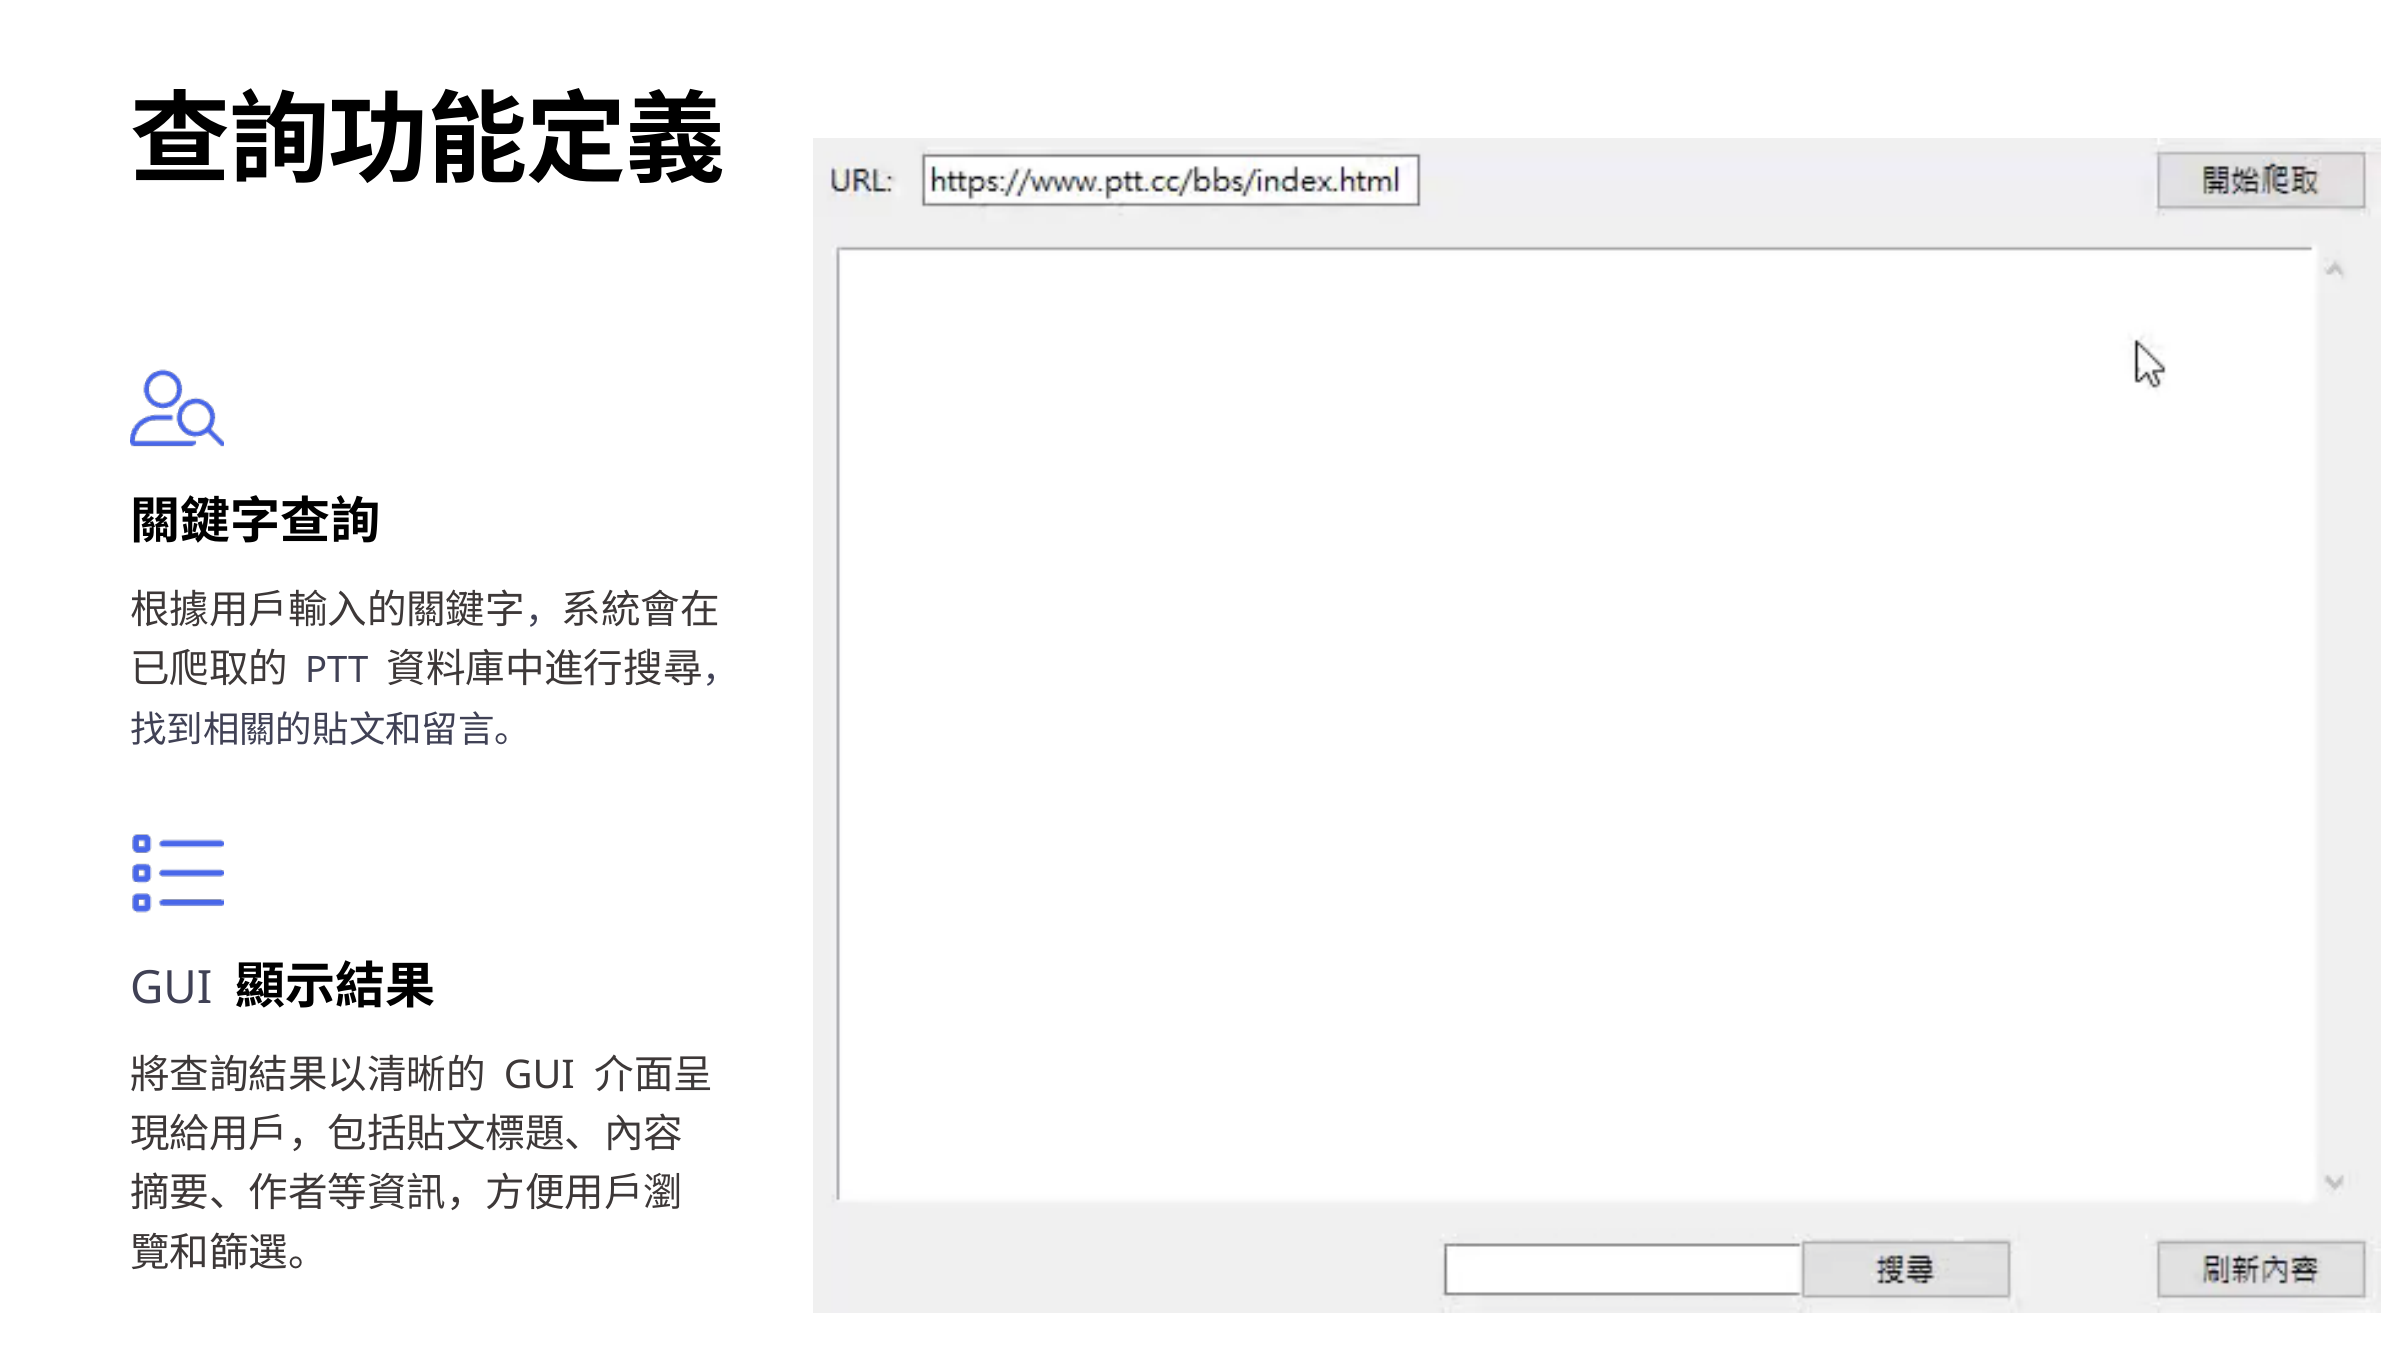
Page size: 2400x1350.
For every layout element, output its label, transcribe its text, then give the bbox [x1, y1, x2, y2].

picture [129, 360, 224, 455]
text_box 關鍵字查詢 [130, 491, 596, 550]
text_box 查詢功能定義 [130, 79, 1061, 196]
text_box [811, 136, 2382, 1315]
text_box 根據用戶輸入的關鍵字，系統會在已爬取的 PTT 資料庫中進行搜尋，找到相關的貼文和留言。 [130, 571, 722, 751]
picture [129, 825, 224, 920]
text_box GUI 顯示結果 [130, 956, 596, 1015]
text_box 將查詢結果以清晰的 GUI 介面呈現給用戶，包括貼文標題、內容摘要、作者等資訊，方便用戶瀏覽和篩選。 [130, 1036, 723, 1275]
